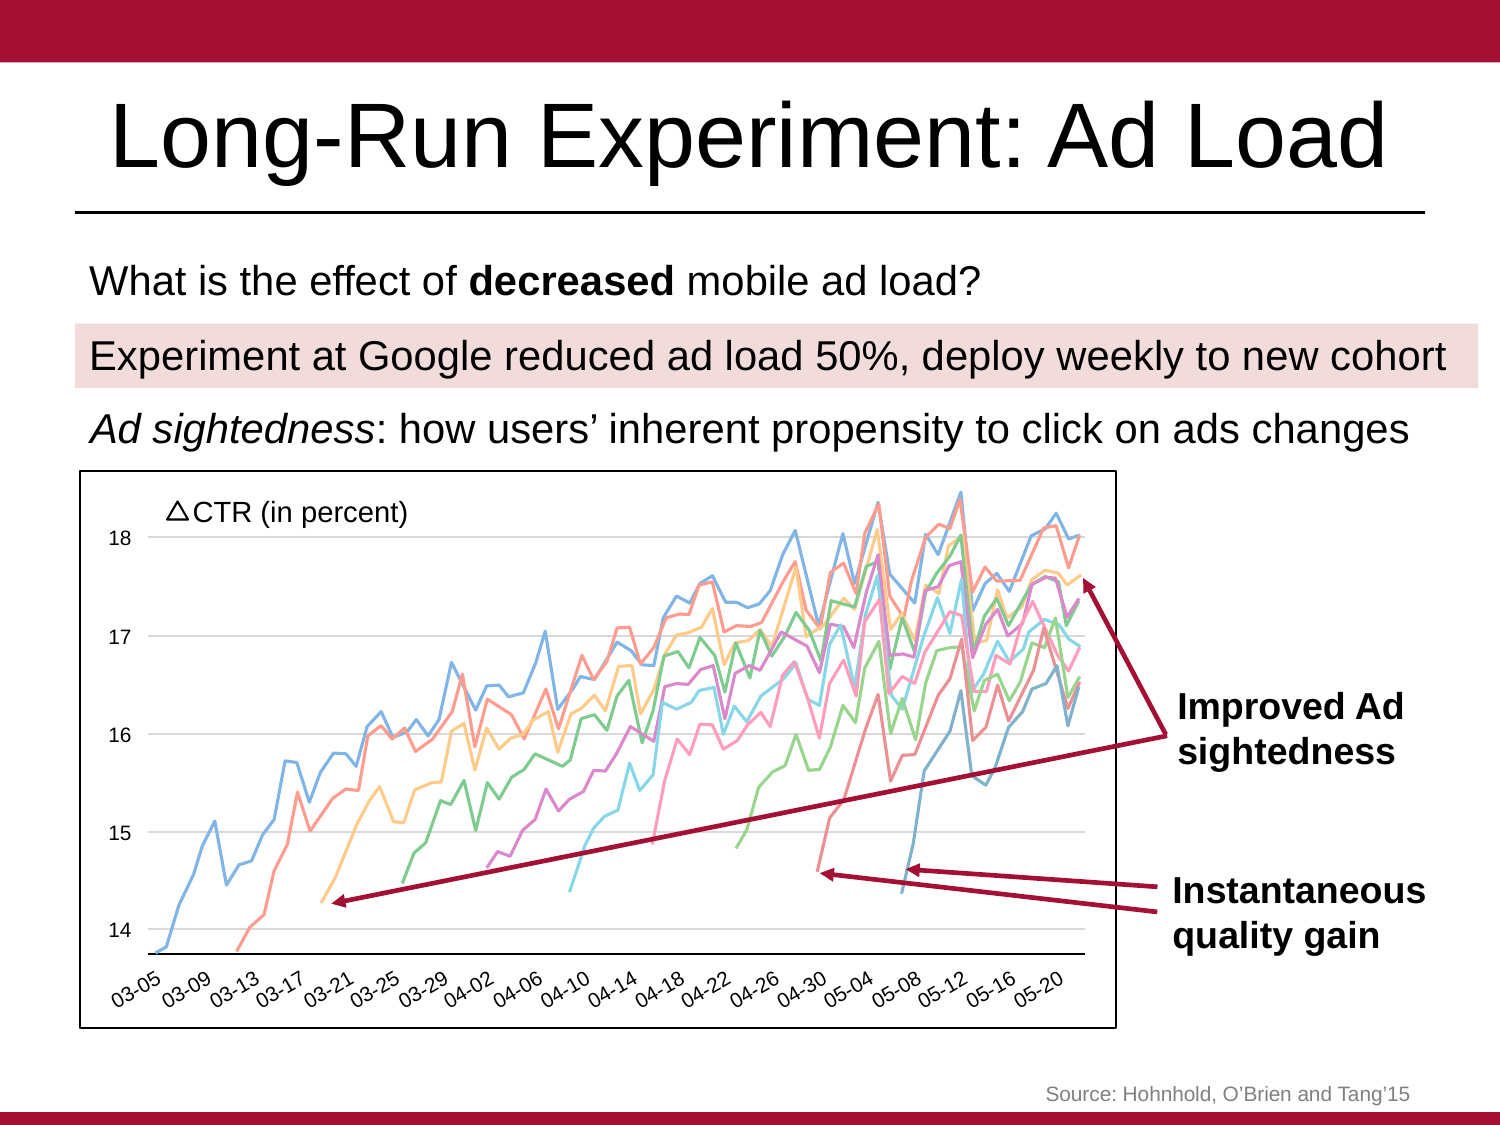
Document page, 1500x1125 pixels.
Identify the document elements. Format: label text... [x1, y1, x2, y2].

text_box What is the effect of decreased mobile ad load? Experiment at Google reduced ad load 50%, deploy weekly to new cohort [74, 246, 1479, 441]
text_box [905, 868, 1158, 888]
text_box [79, 470, 1117, 1029]
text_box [331, 735, 1168, 904]
text_box Instantaneous quality gain [1157, 858, 1450, 965]
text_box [1046, 614, 1203, 698]
text_box Source: Hohnhold, O’Brien and Tang’15 [74, 1067, 1425, 1113]
title Long-Run Experiment: Ad Load [75, 37, 1425, 225]
text_box Improved Ad sightedness [1162, 675, 1440, 781]
list Ad sightedness: how users’ inherent propensity to click on ads changes [75, 389, 1500, 599]
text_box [819, 872, 1158, 913]
